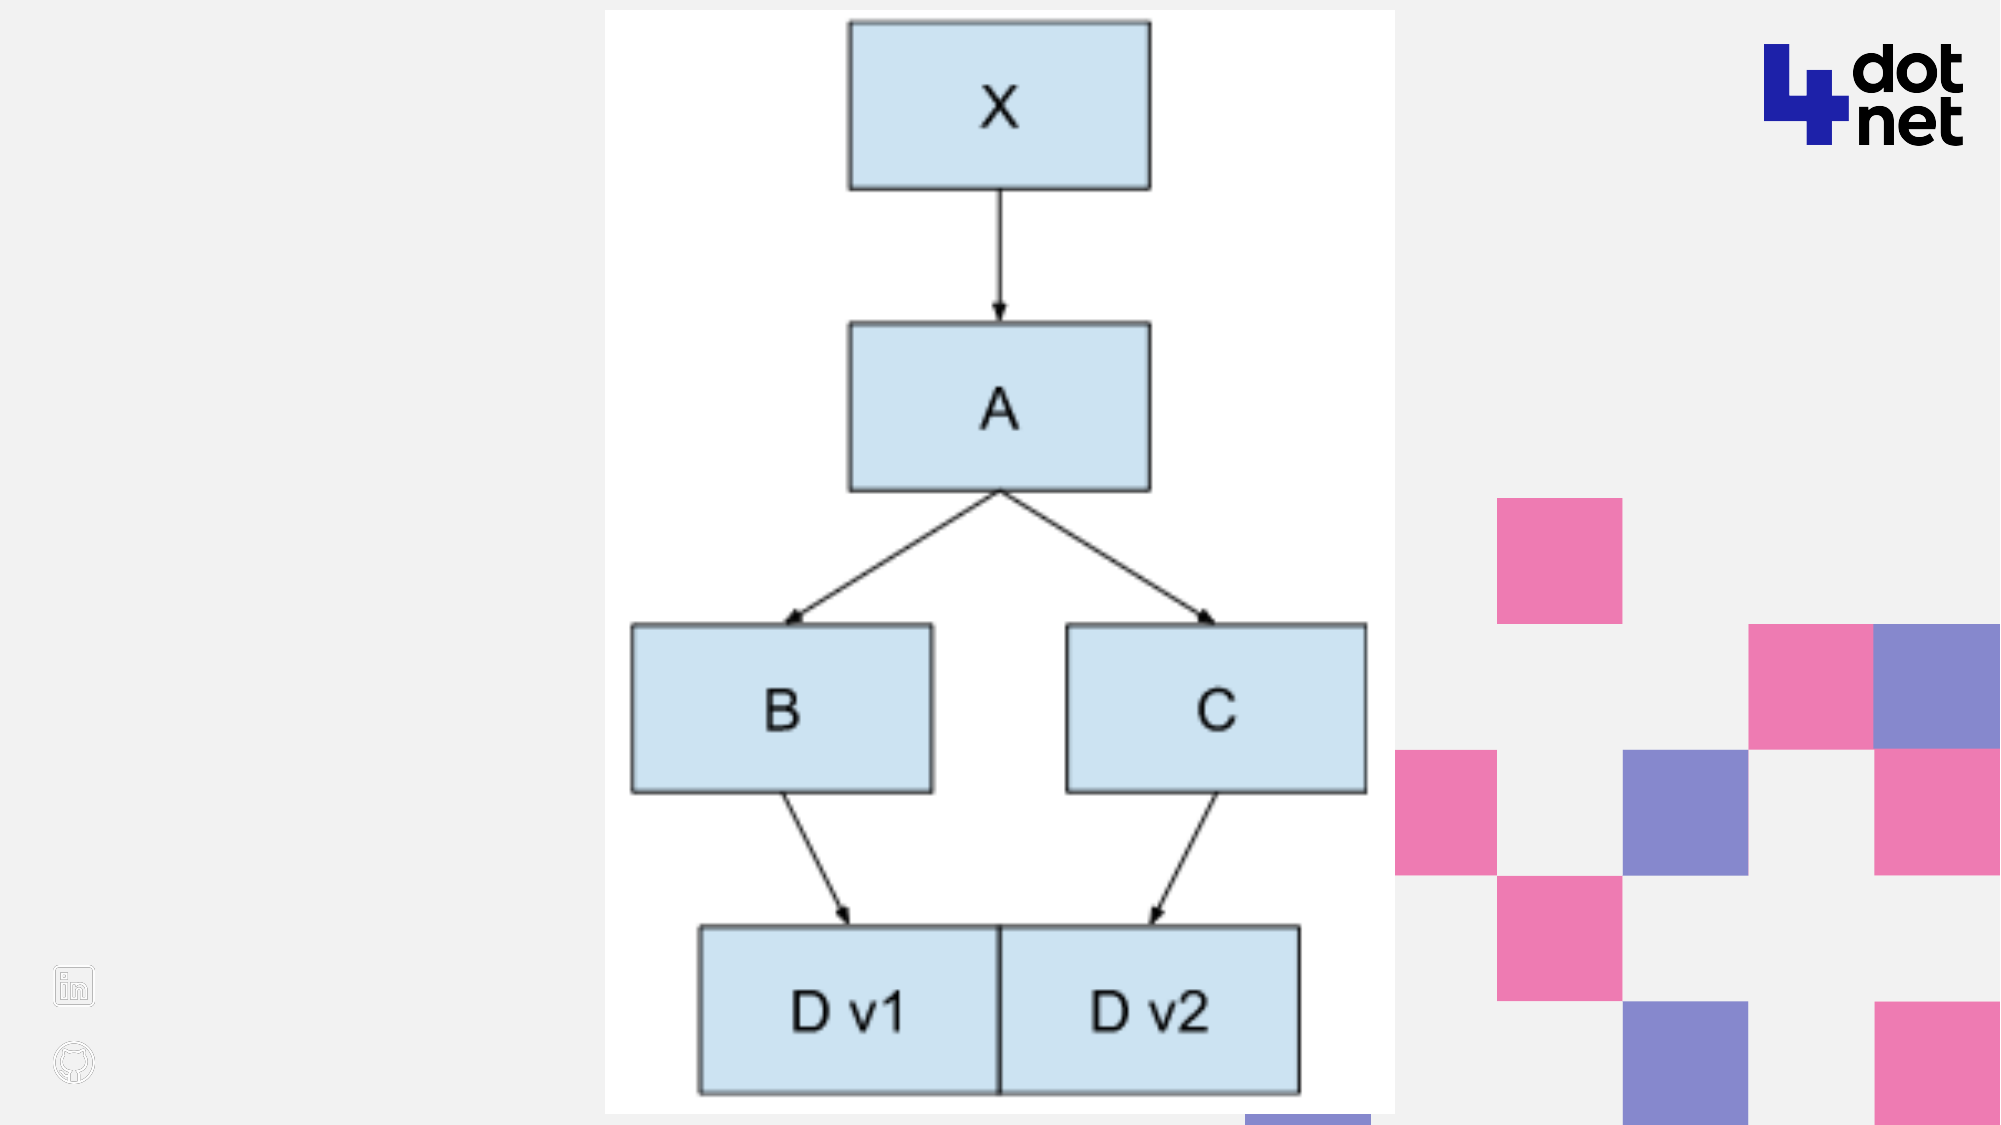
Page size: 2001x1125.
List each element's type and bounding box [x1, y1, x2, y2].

picture [605, 10, 1395, 1114]
picture [1764, 44, 1963, 146]
picture [53, 1041, 95, 1084]
picture [53, 965, 95, 1007]
